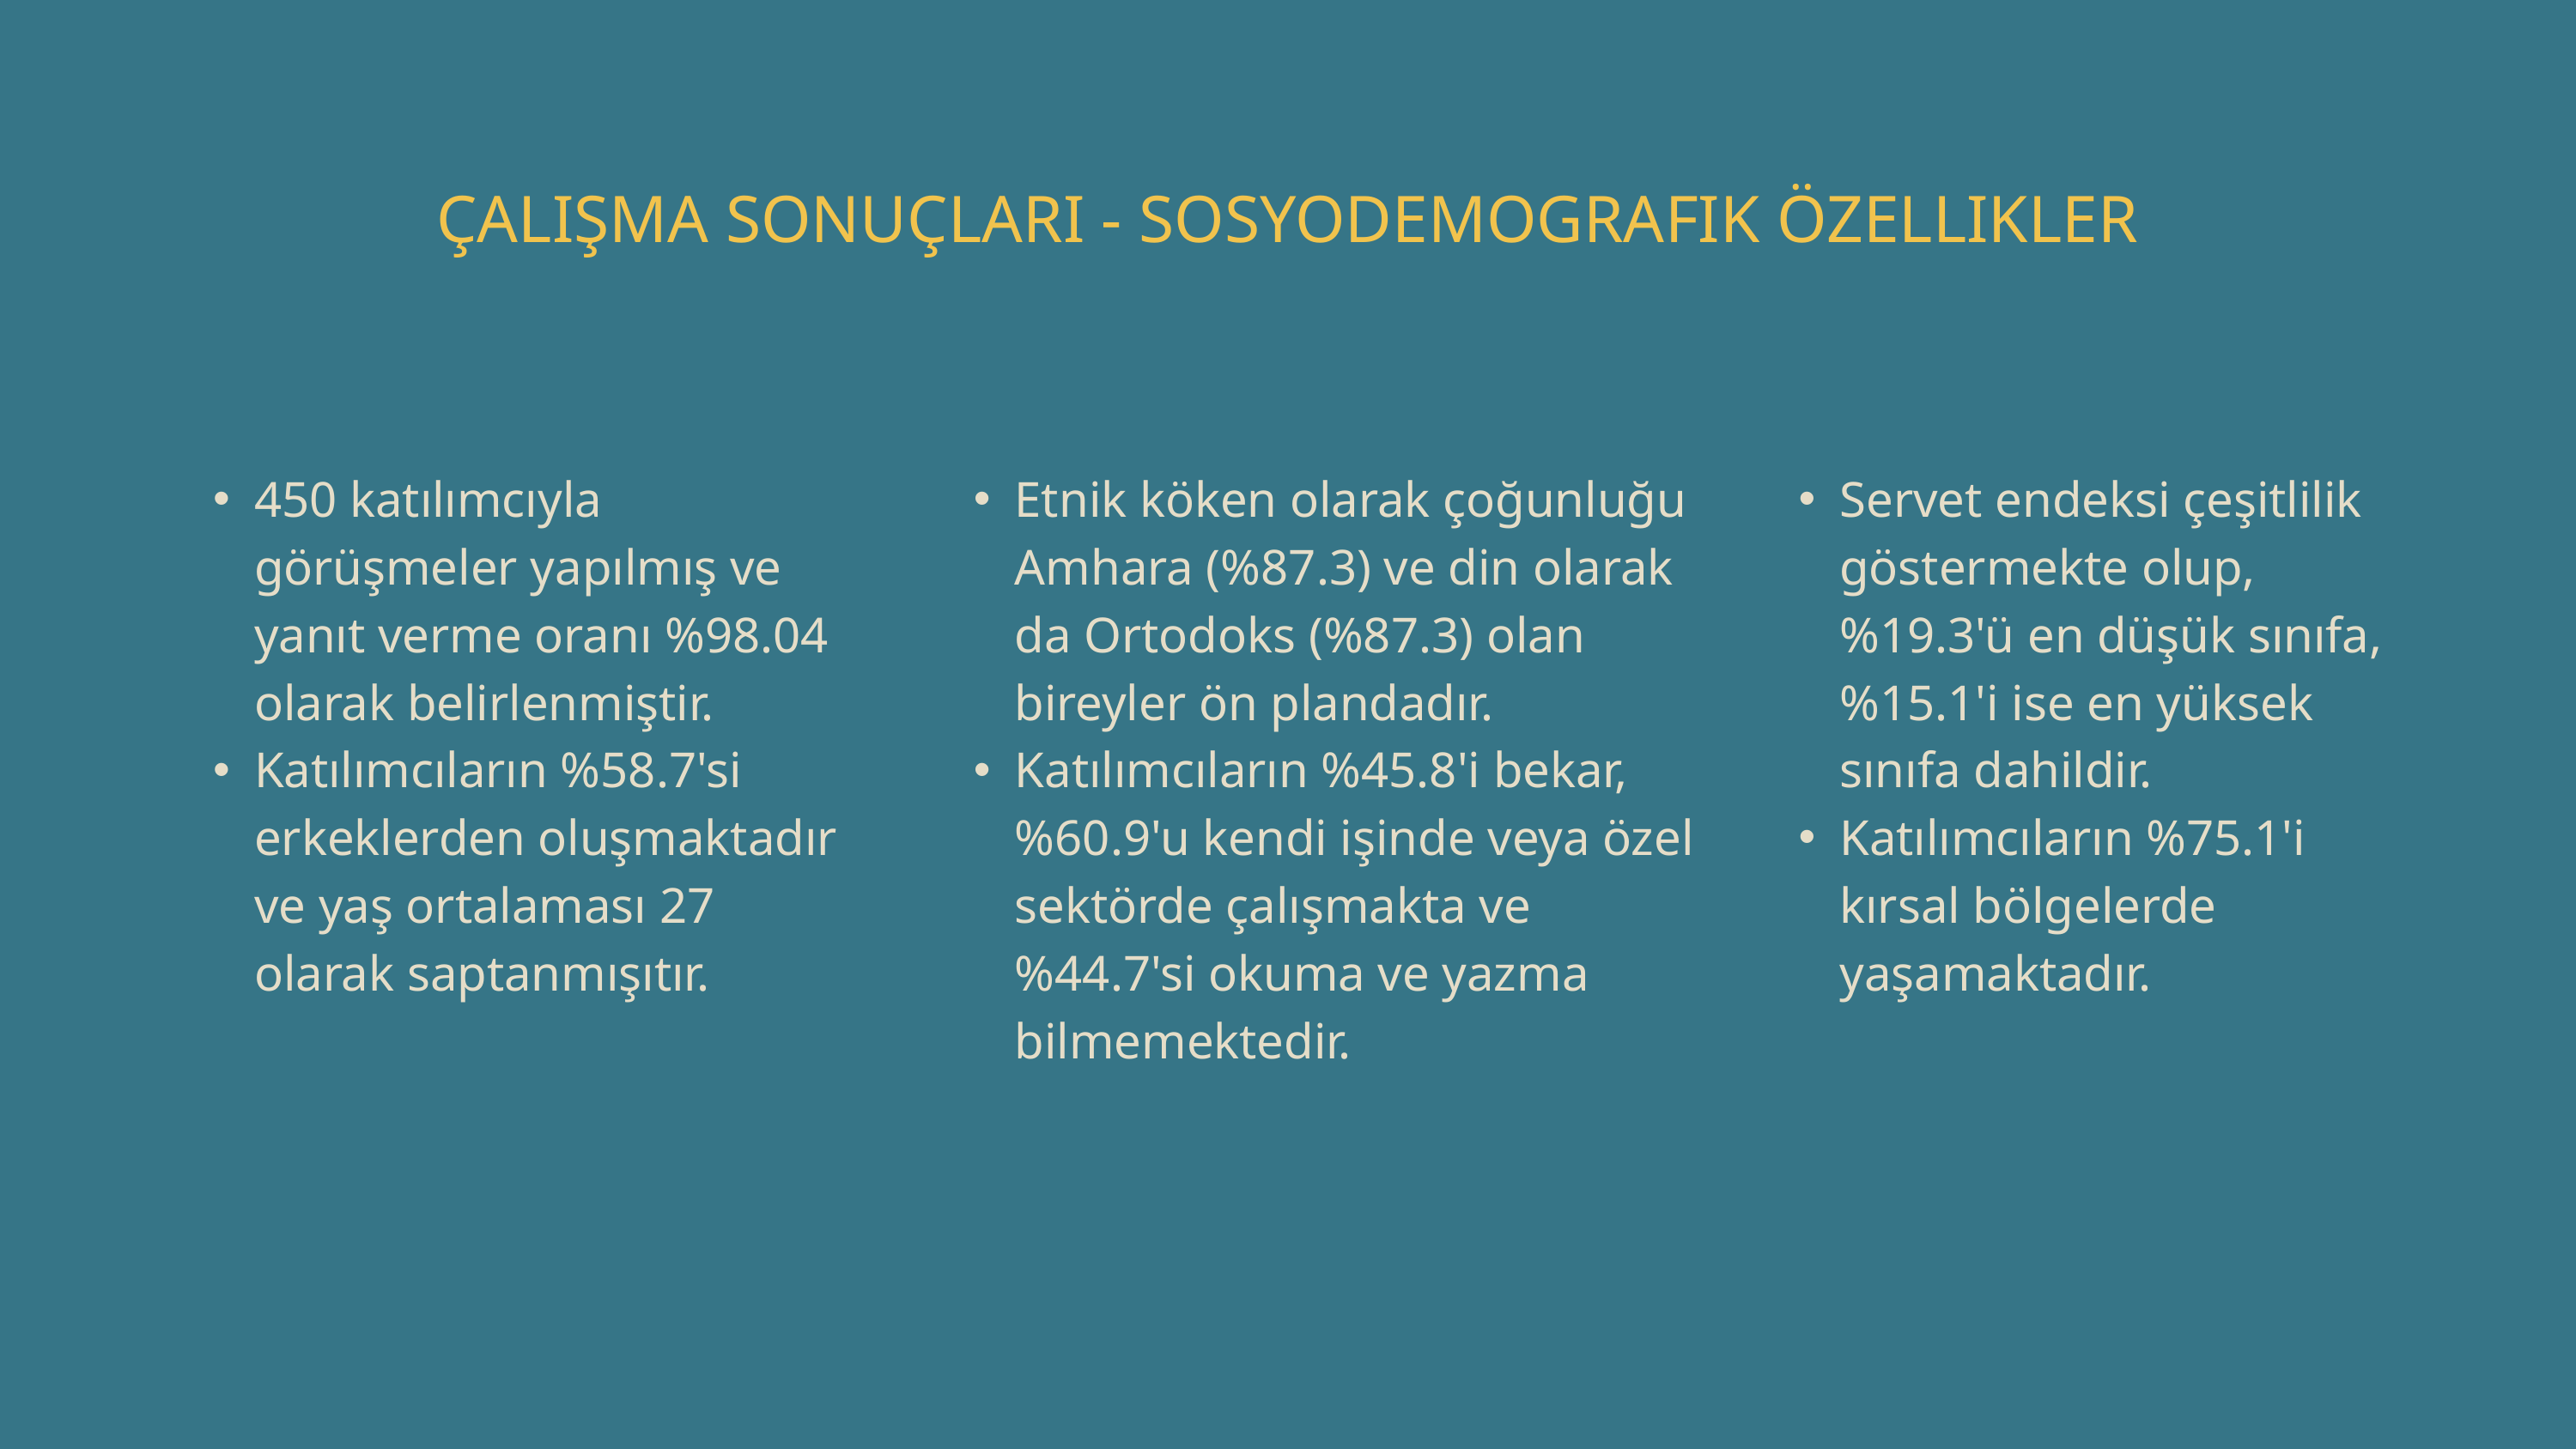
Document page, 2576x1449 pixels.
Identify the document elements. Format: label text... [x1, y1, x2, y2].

text_box Etnik köken olarak çoğunluğu Amhara (%87.3) ve din olarak da Ortodoks (%87.3) olan bireyler ön plandadır. Katılımcıların %45.8'i bekar, %60.9'u kendi işinde veya özel sektörde çalışmakta ve %44.7'si okuma ve yazma bilmemektedir. [933, 458, 1722, 1137]
text_box Servet endeksi çeşitlilik göstermekte olup, %19.3'ü en düşük sınıfa, %15.1'i ise en yüksek sınıfa dahildir. Katılımcıların %75.1'i kırsal bölgelerde yaşamaktadır. [1757, 459, 2389, 1069]
text_box ÇALIŞMA SONUÇLARI - SOSYODEMOGRAFIK ÖZELLIKLER [146, 165, 2430, 256]
text_box 450 katılımcıyla görüşmeler yapılmış ve yanıt verme oranı %98.04 olarak belirlenmiştir. Katılımcıların %58.7'si erkeklerden oluşmaktadır ve yaş ortalaması 27 olarak saptanmışıtır. [172, 459, 842, 1069]
